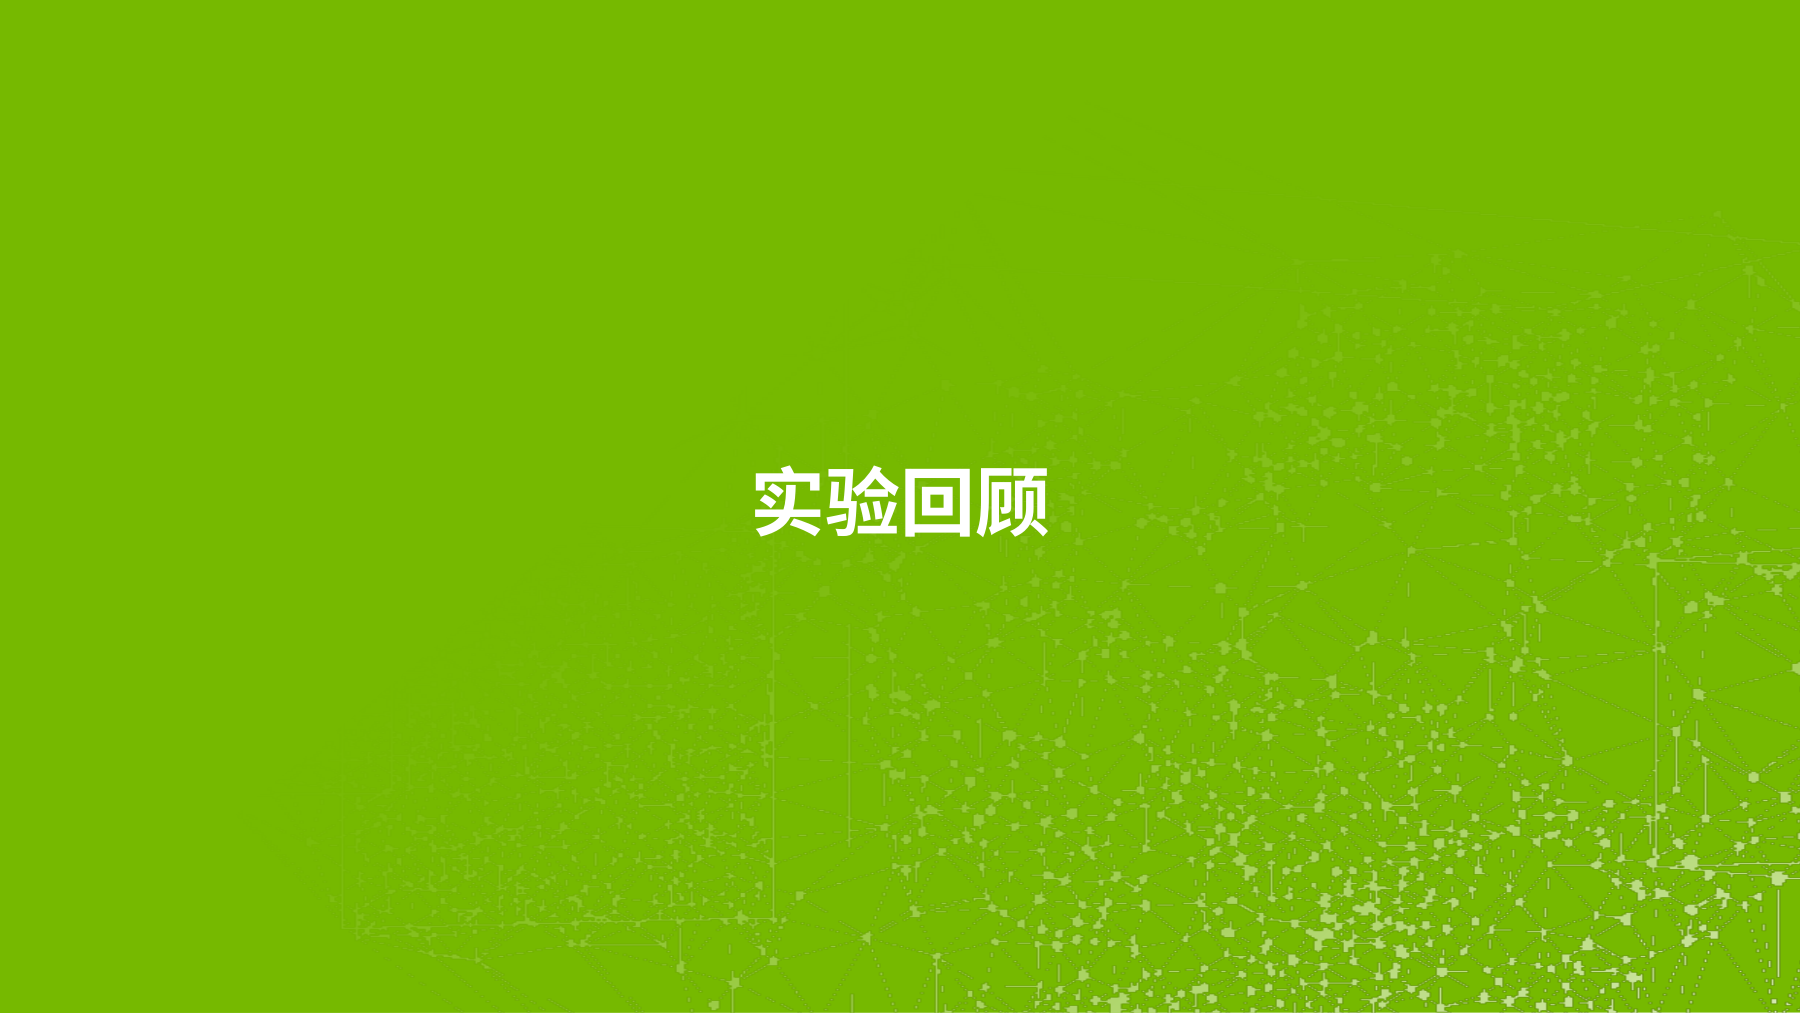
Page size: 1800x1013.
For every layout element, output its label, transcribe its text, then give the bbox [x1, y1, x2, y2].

title 实验回顾 [81, 457, 1719, 555]
